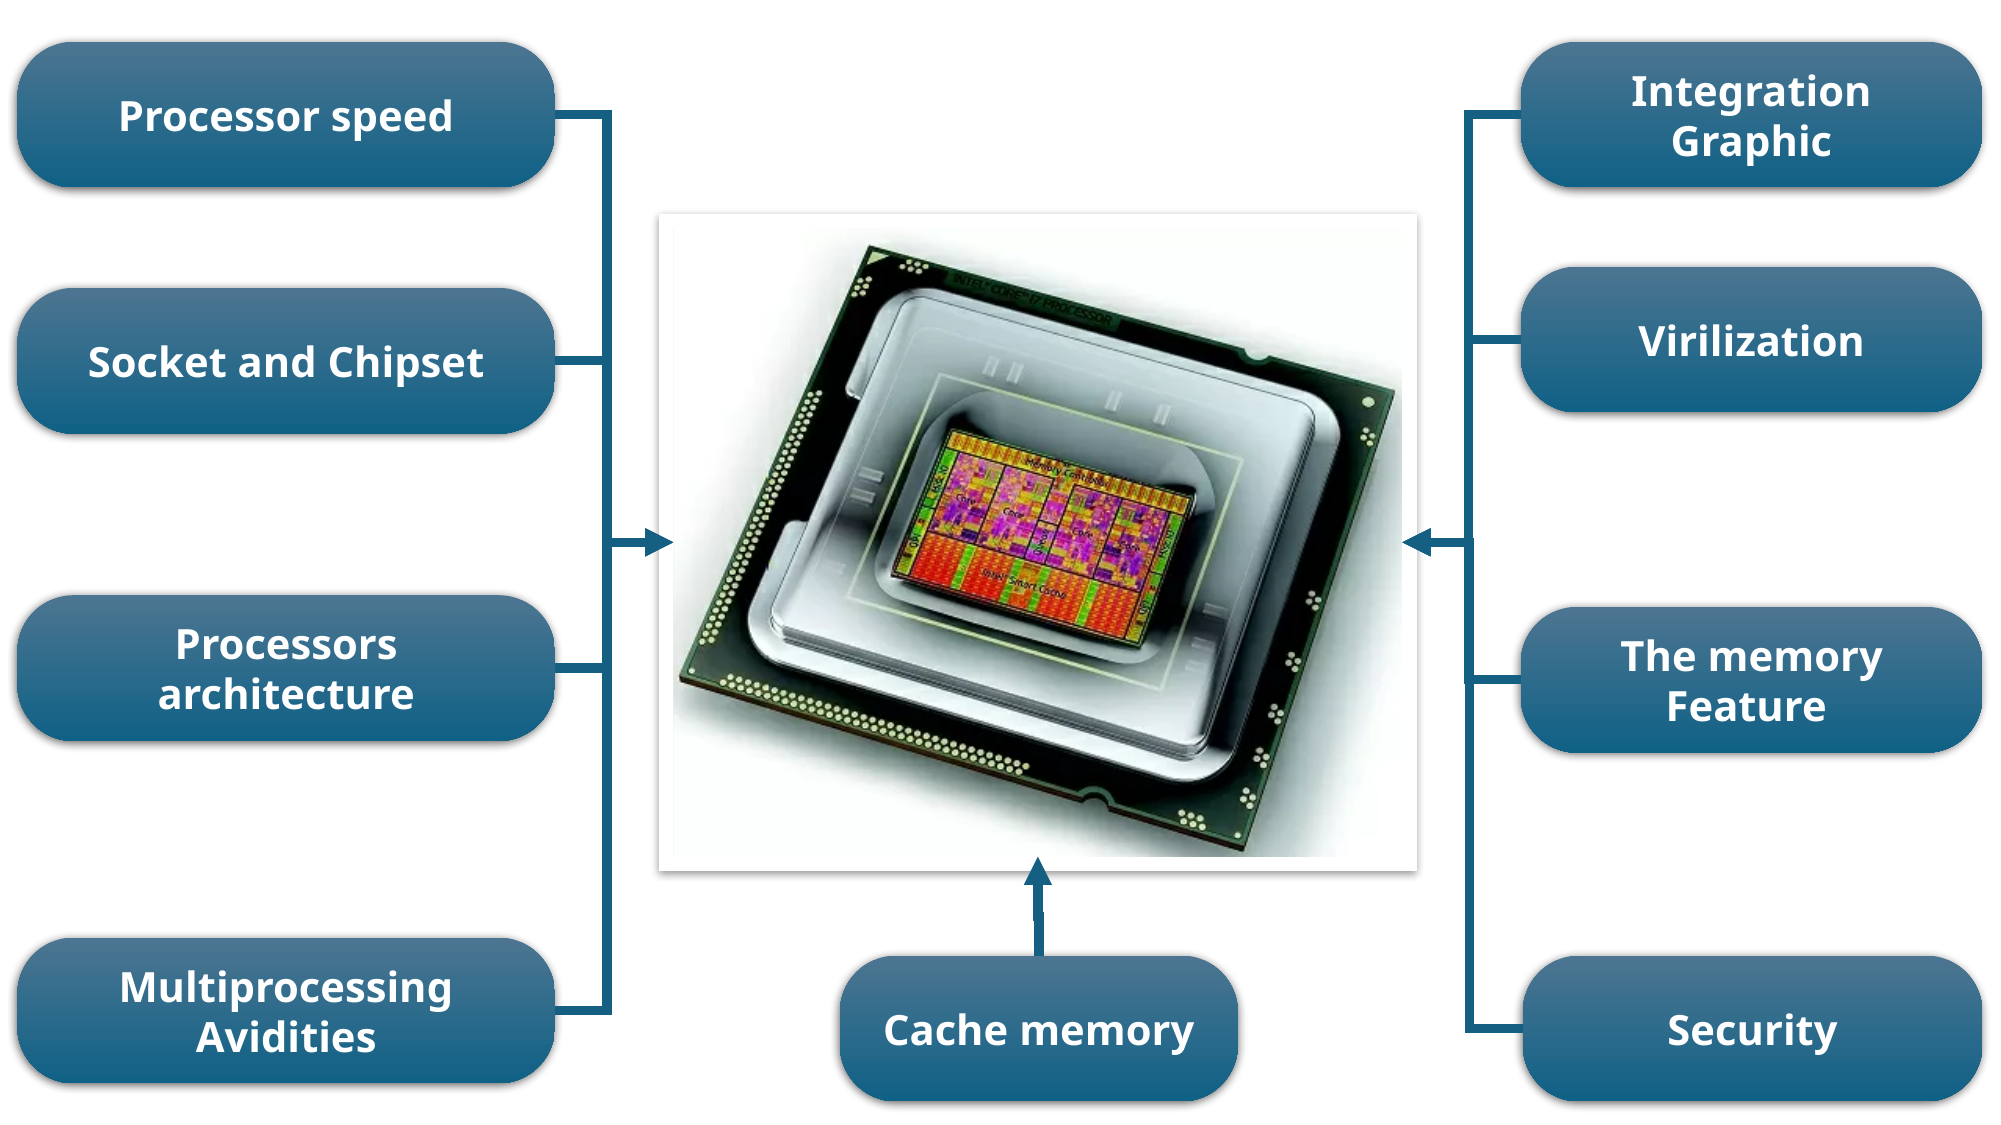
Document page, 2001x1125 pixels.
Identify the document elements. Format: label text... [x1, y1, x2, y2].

text_box Virilization [1522, 266, 1983, 413]
text_box Socket and Chipset [17, 287, 554, 434]
text_box Security [1522, 955, 1983, 1102]
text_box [1401, 543, 1522, 681]
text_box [554, 113, 674, 360]
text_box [554, 360, 674, 541]
text_box Integration Graphic [1520, 41, 1983, 188]
text_box Multiprocessing Avidities [17, 937, 555, 1084]
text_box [554, 541, 674, 1011]
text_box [1401, 541, 1524, 1029]
text_box The memory Feature [1524, 606, 1983, 753]
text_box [1401, 113, 1522, 543]
text_box Processors architecture [17, 595, 554, 742]
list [672, 227, 1401, 858]
text_box Processor speed [17, 41, 555, 188]
text_box Cache memory [839, 955, 1238, 1102]
